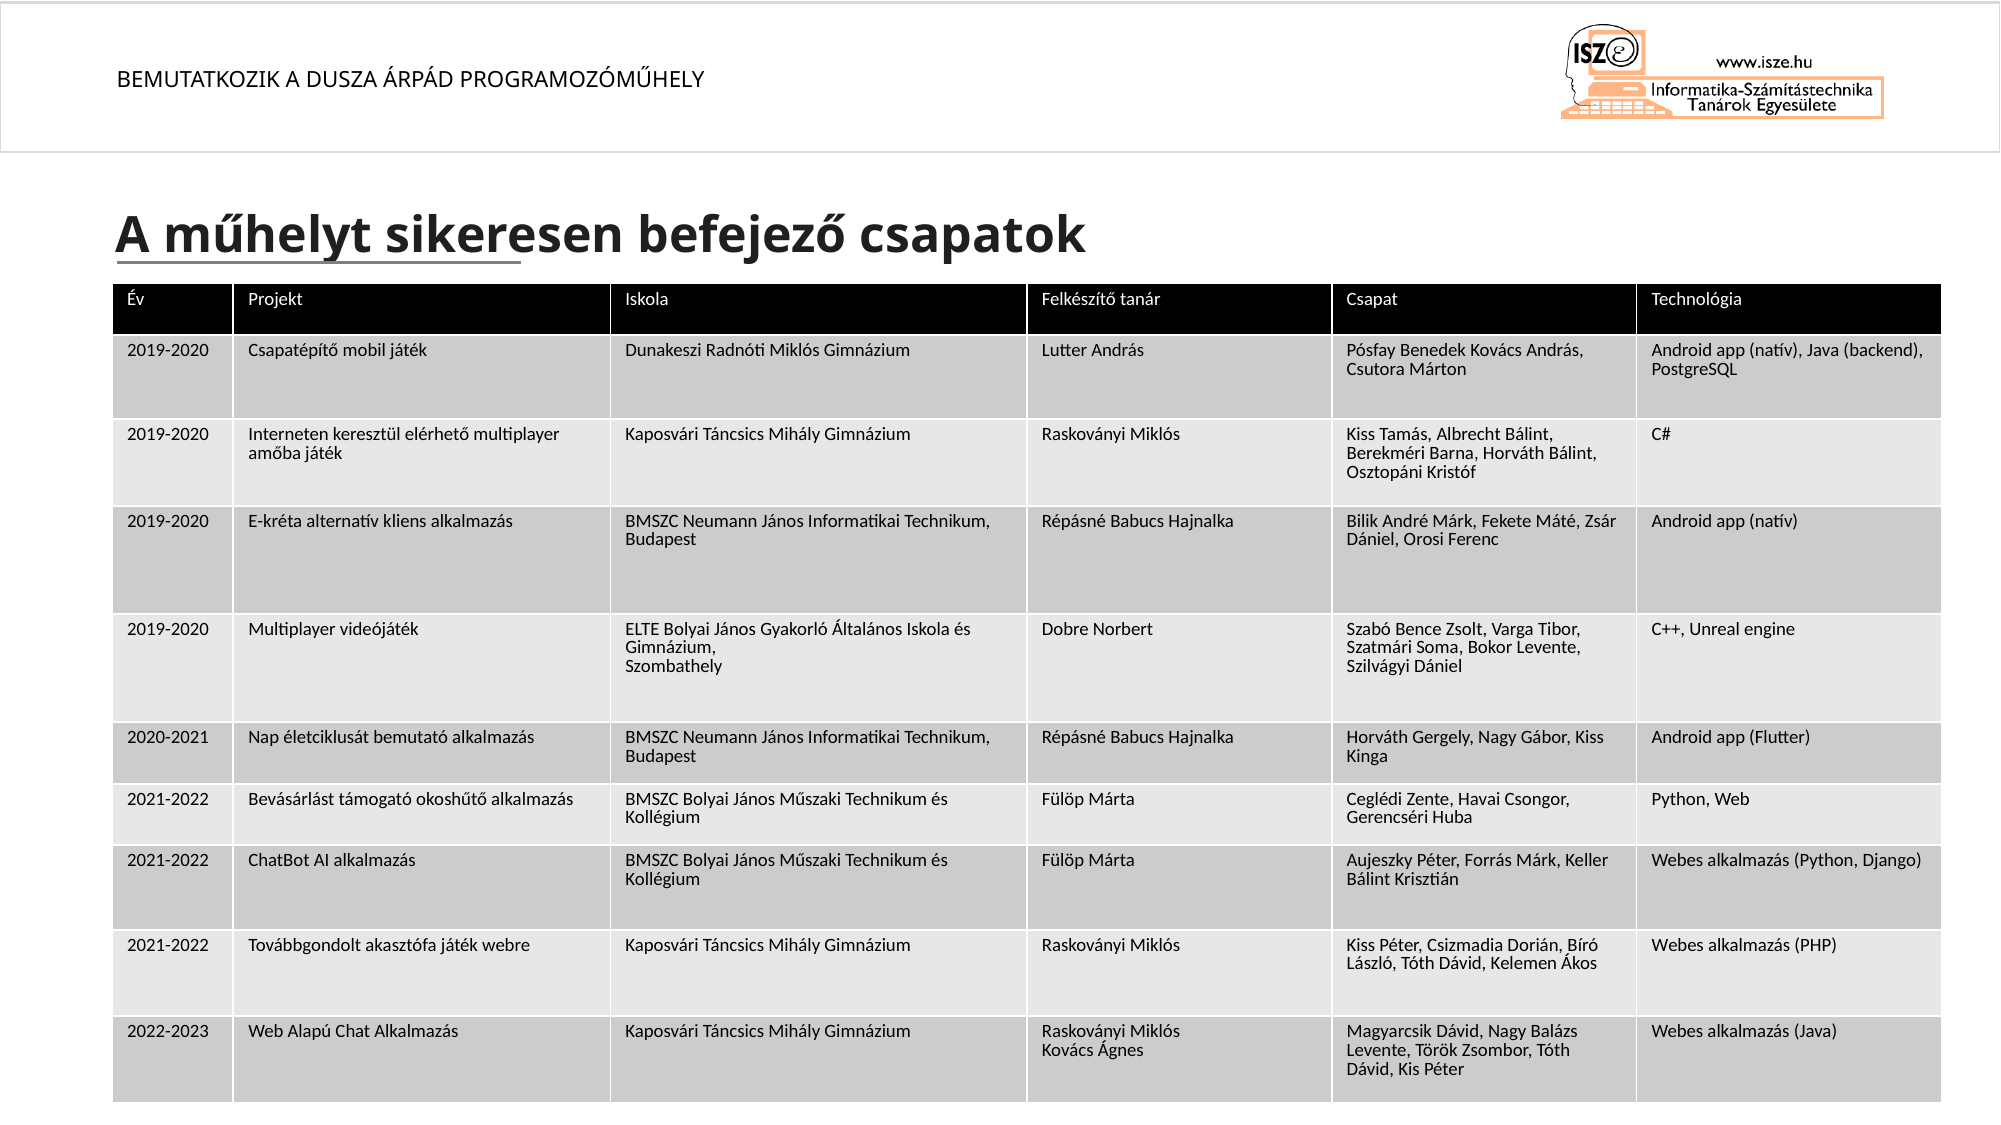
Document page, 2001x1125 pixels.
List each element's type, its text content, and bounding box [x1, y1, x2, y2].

table_cell Továbbgondolt akasztófa játék webre [234, 931, 610, 1015]
table_cell Raskoványi Miklós Kovács Ágnes [1028, 1017, 1331, 1102]
table_cell Kaposvári Táncsics Mihály Gimnázium [611, 420, 1026, 505]
table_cell Interneten keresztül elérhető multiplayer amőba játék [234, 420, 610, 505]
table_cell Android app (Flutter) [1637, 723, 1941, 783]
table_cell Bevásárlást támogató okoshűtő alkalmazás [234, 785, 610, 844]
table_cell ELTE Bolyai János Gyakorló Általános Iskola és Gimnázium, Szombathely [611, 615, 1026, 721]
table_cell 2021-2022 [113, 846, 232, 929]
table_cell Nap életciklusát bemutató alkalmazás [234, 723, 610, 783]
table_cell Webes alkalmazás (PHP) [1637, 931, 1941, 1015]
table_cell Répásné Babucs Hajnalka [1028, 723, 1331, 783]
table_cell Dunakeszi Radnóti Miklós Gimnázium [611, 336, 1026, 418]
table_cell 2022-2023 [113, 1017, 232, 1102]
table_header Technológia [1637, 284, 1941, 334]
table_cell Webes alkalmazás (Python, Django) [1637, 846, 1941, 929]
table_cell BMSZC Neumann János Informatikai Technikum, Budapest [611, 723, 1026, 783]
table_cell C# [1637, 420, 1941, 505]
table_cell Dobre Norbert [1028, 615, 1331, 721]
table_cell BMSZC Bolyai János Műszaki Technikum és Kollégium [611, 785, 1026, 844]
table_cell E-kréta alternatív kliens alkalmazás [234, 507, 610, 613]
table_cell Python, Web [1637, 785, 1941, 844]
picture [1561, 24, 1884, 119]
table_cell Raskoványi Miklós [1028, 931, 1331, 1015]
table_cell Kaposvári Táncsics Mihály Gimnázium [611, 1017, 1026, 1102]
table_header Év [113, 284, 232, 334]
table_cell Android app (natív), Java (backend), PostgreSQL [1637, 336, 1941, 418]
table_cell BMSZC Bolyai János Műszaki Technikum és Kollégium [611, 846, 1026, 929]
table_cell Android app (natív) [1637, 507, 1941, 613]
table_cell Multiplayer videójáték [234, 615, 610, 721]
table_cell 2019-2020 [113, 420, 232, 505]
table_cell Pósfay Benedek Kovács András, Csutora Márton [1333, 336, 1636, 418]
table_cell 2021-2022 [113, 785, 232, 844]
text_box A műhelyt sikeresen befejező csapatok [115, 153, 1379, 263]
text_box [0, 1, 2000, 153]
table_header Iskola [611, 284, 1026, 334]
table_cell BMSZC Neumann János Informatikai Technikum, Budapest [611, 507, 1026, 613]
table_cell Ceglédi Zente, Havai Csongor, Gerencséri Huba [1333, 785, 1636, 844]
table_cell Szabó Bence Zsolt, Varga Tibor, Szatmári Soma, Bokor Levente, Szilvágyi Dániel [1333, 615, 1636, 721]
table_cell Csapatépítő mobil játék [234, 336, 610, 418]
table_cell 2020-2021 [113, 723, 232, 783]
table_cell Répásné Babucs Hajnalka [1028, 507, 1331, 613]
table_cell Webes alkalmazás (Java) [1637, 1017, 1941, 1102]
table_cell 2019-2020 [113, 336, 232, 418]
table_cell Kiss Tamás, Albrecht Bálint, Berekméri Barna, Horváth Bálint, Osztopáni Kristóf [1333, 420, 1636, 505]
table_header Felkészítő tanár [1028, 284, 1331, 334]
table_cell 2019-2020 [113, 507, 232, 613]
table_cell Bilik André Márk, Fekete Máté, Zsár Dániel, Orosi Ferenc [1333, 507, 1636, 613]
table_cell ChatBot AI alkalmazás [234, 846, 610, 929]
table_cell Horváth Gergely, Nagy Gábor, Kiss Kinga [1333, 723, 1636, 783]
table_cell Aujeszky Péter, Forrás Márk, Keller Bálint Krisztián [1333, 846, 1636, 929]
table_cell 2019-2020 [113, 615, 232, 721]
table_header Projekt [234, 284, 610, 334]
table_cell C++, Unreal engine [1637, 615, 1941, 721]
table_cell Web Alapú Chat Alkalmazás [234, 1017, 610, 1102]
table_cell 2021-2022 [113, 931, 232, 1015]
table_cell Kaposvári Táncsics Mihály Gimnázium [611, 931, 1026, 1015]
text_box BEMUTATKOZIK A DUSZA ÁRPÁD PROGRAMOZÓMŰHELY [116, 68, 1196, 115]
table_header Csapat [1333, 284, 1636, 334]
table_cell Kiss Péter, Csizmadia Dorián, Bíró László, Tóth Dávid, Kelemen Ákos [1333, 931, 1636, 1015]
table_cell Fülöp Márta [1028, 785, 1331, 844]
table_cell Lutter András [1028, 336, 1331, 418]
table_cell Fülöp Márta [1028, 846, 1331, 929]
table_cell Magyarcsik Dávid, Nagy Balázs Levente, Török Zsombor, Tóth Dávid, Kis Péter [1333, 1017, 1636, 1102]
table_cell Raskoványi Miklós [1028, 420, 1331, 505]
